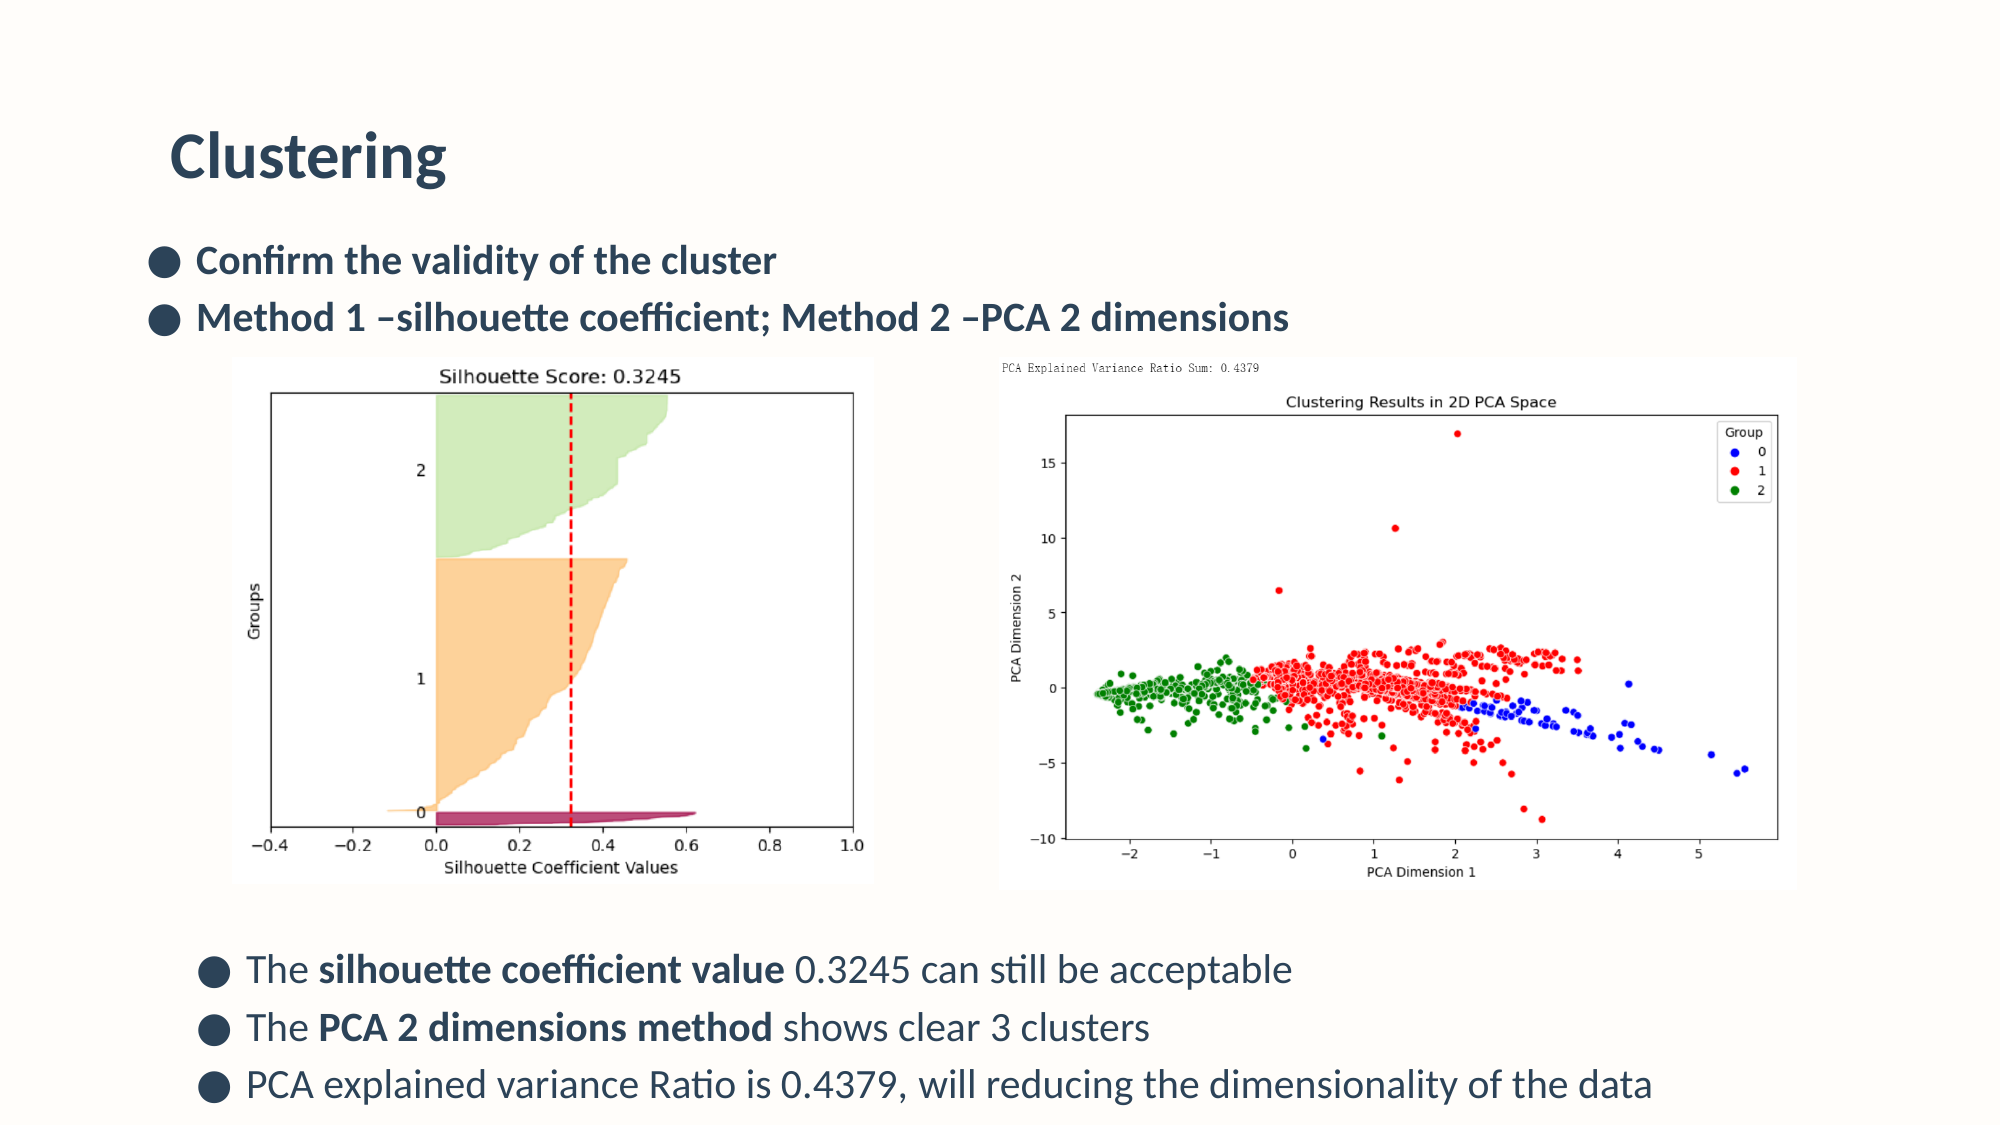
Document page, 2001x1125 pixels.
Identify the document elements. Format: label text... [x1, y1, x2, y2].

text_box Confirm the validity of the cluster Method 1 –silhouette coefficient; Method 2 –PCA 2 dimensions [106, 210, 2000, 336]
picture [999, 356, 1798, 890]
text_box The silhouette coefficient value 0.3245 can still be acceptable The PCA 2 dimensions method shows clear 3 clusters PCA explained variance Ratio is 0.4379, will reducing the dimensionality of the data [155, 919, 1836, 1110]
text_box Clustering [155, 97, 1844, 210]
picture [231, 356, 875, 885]
